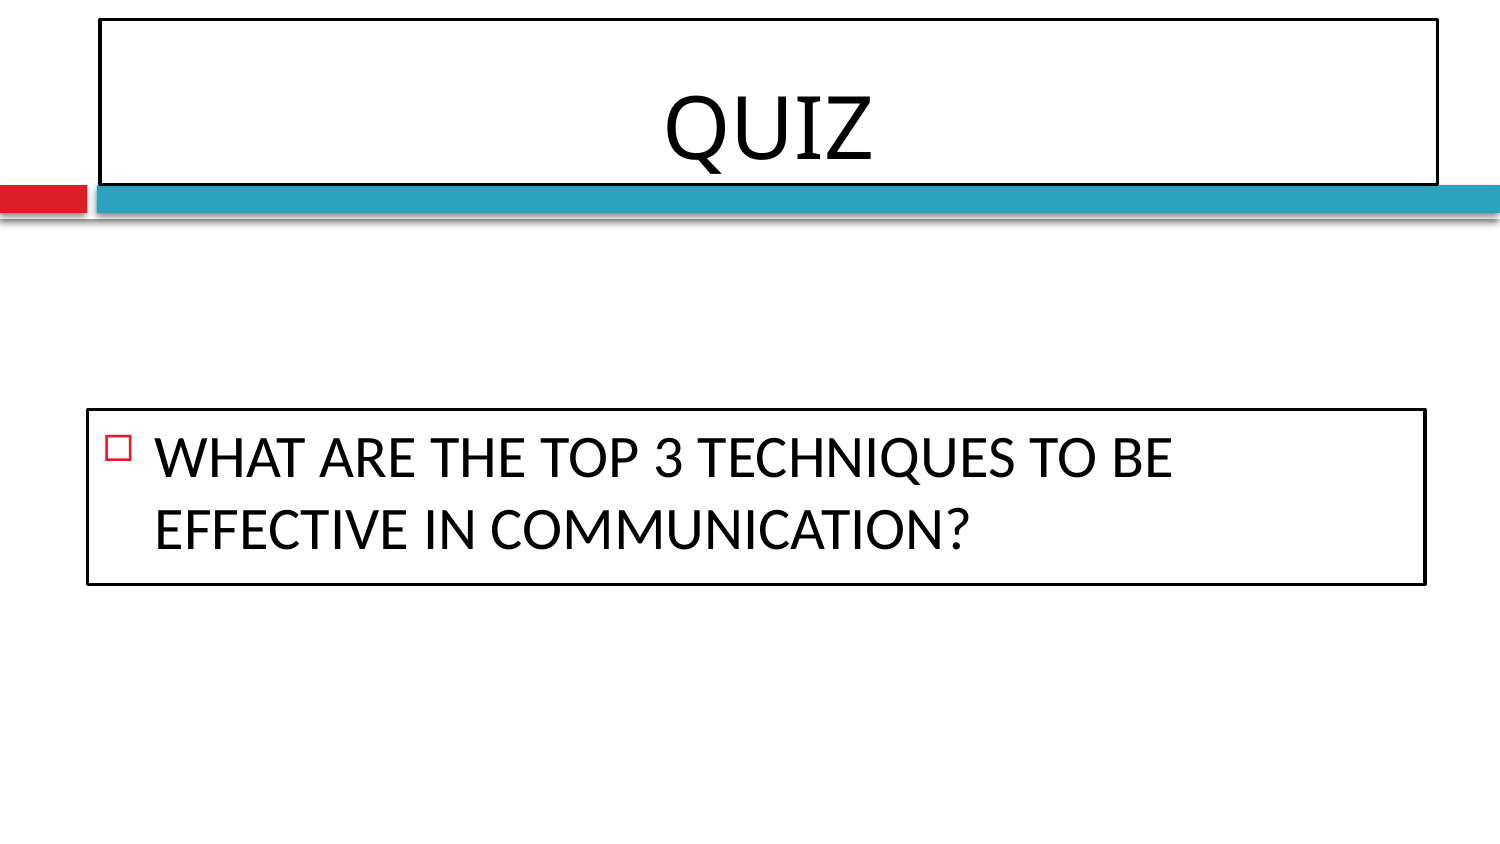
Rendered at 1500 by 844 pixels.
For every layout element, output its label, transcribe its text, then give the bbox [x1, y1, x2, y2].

list WHAT ARE THE TOP 3 TECHNIQUES TO BE EFFECTIVE IN COMMUNICATION? [86, 408, 1427, 586]
title QUIZ [98, 18, 1439, 186]
